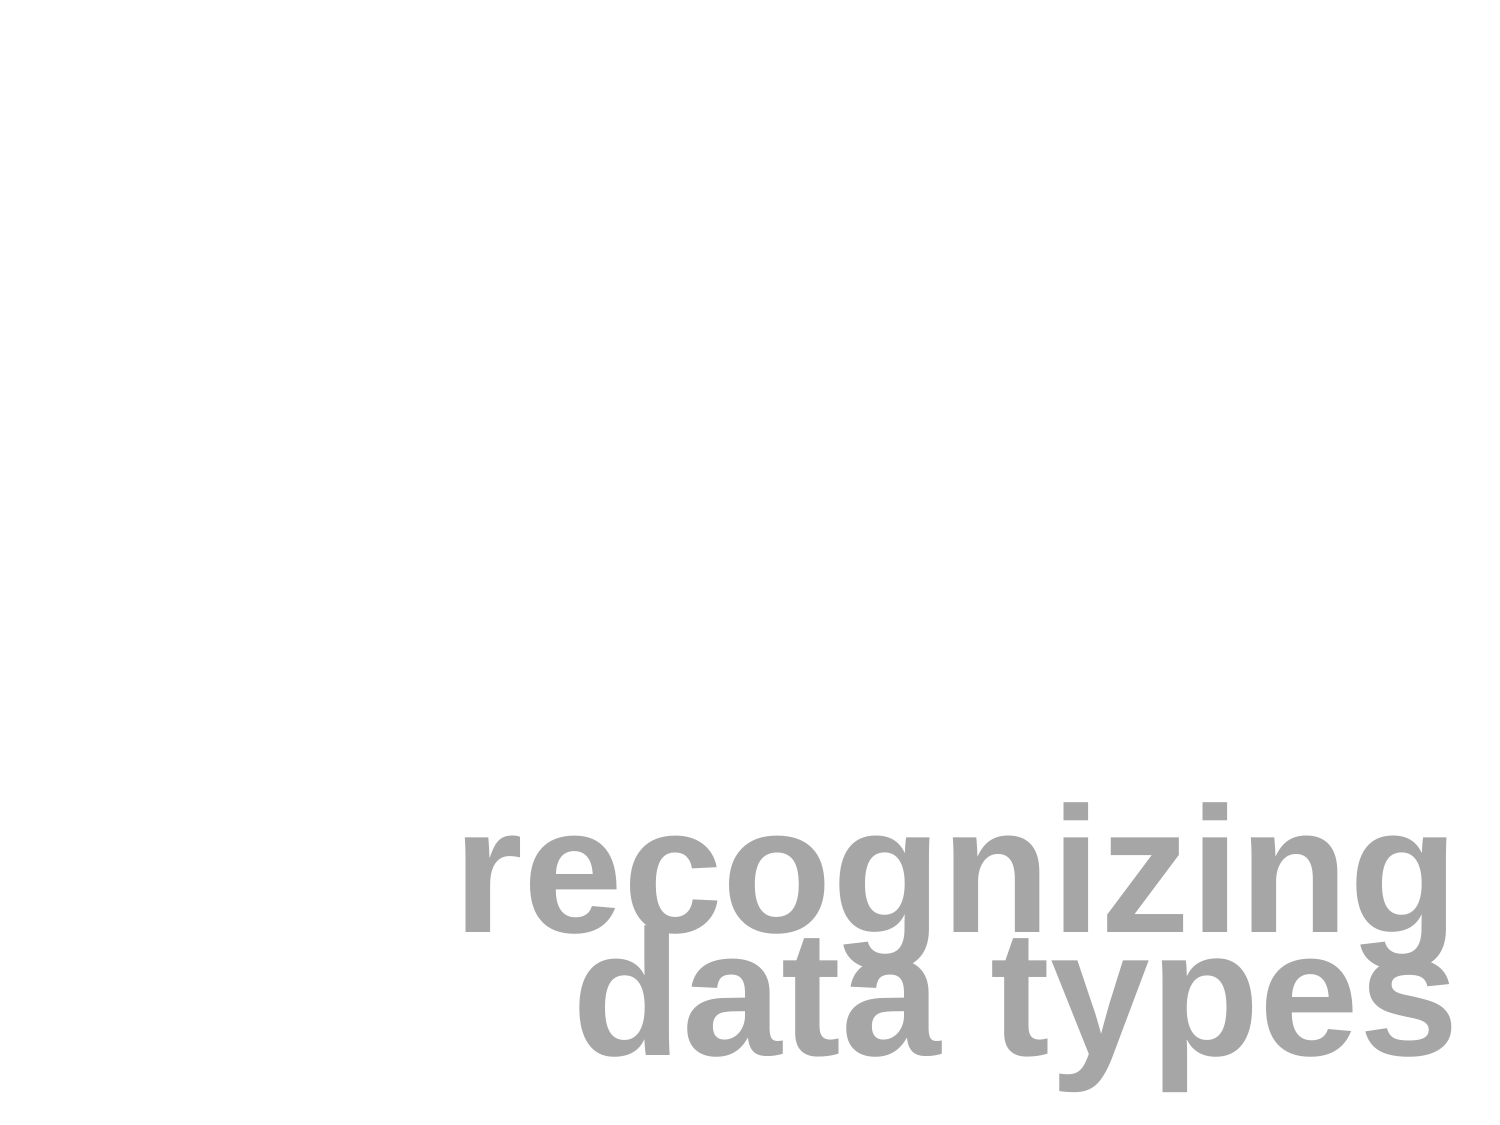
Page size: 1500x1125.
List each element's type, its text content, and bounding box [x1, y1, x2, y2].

title recognizing data types [24, 837, 1475, 950]
